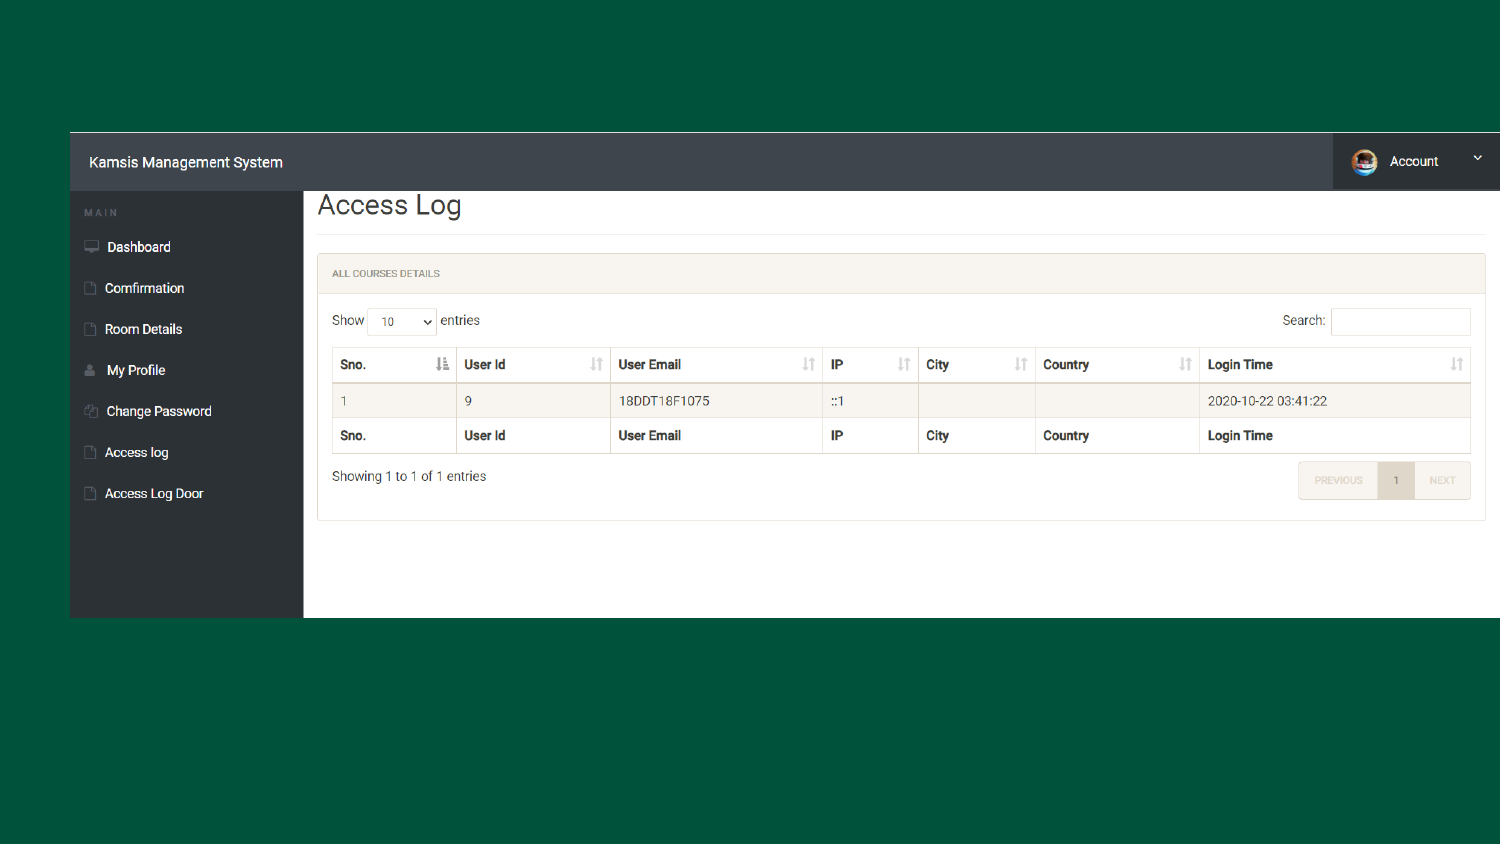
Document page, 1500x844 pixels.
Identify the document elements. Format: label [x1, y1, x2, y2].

picture [70, 132, 1500, 618]
